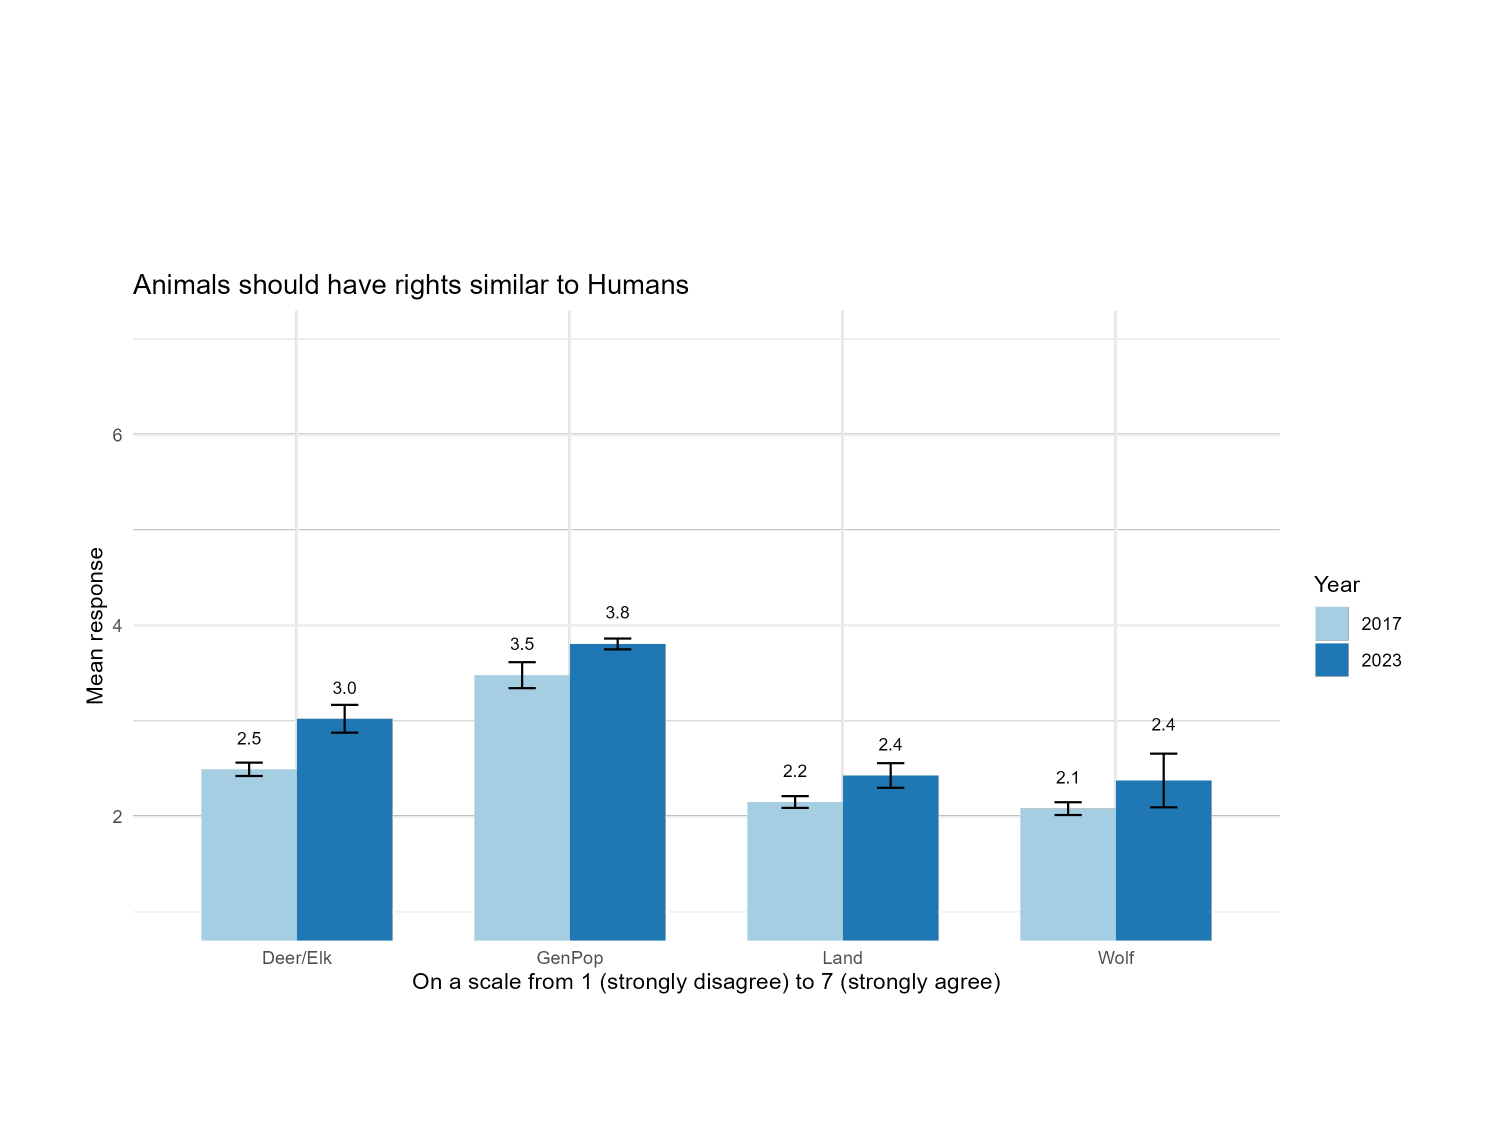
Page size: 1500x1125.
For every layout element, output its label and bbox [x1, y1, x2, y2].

list [74, 262, 1426, 1006]
